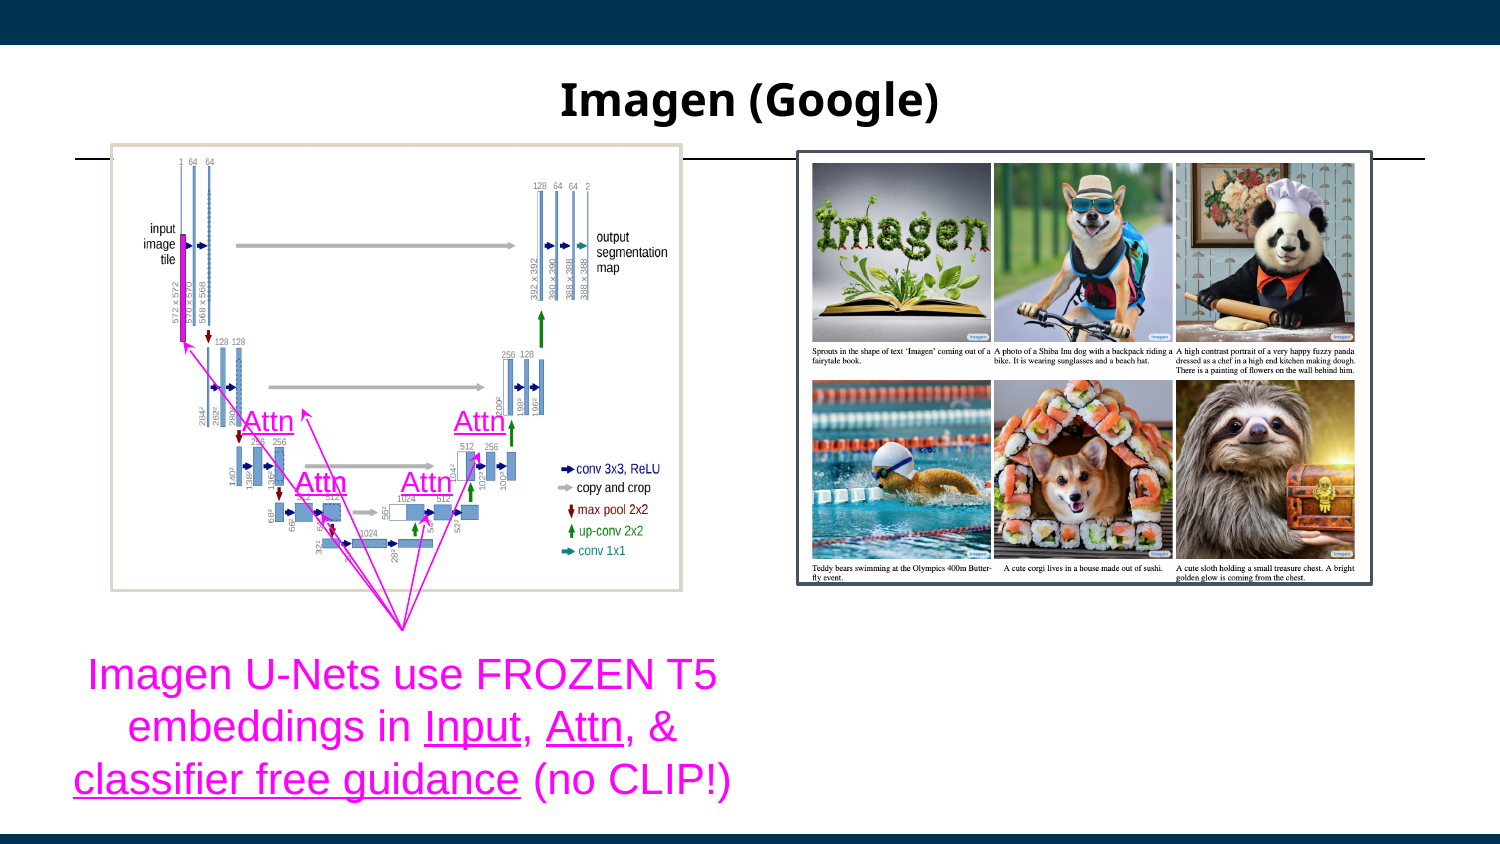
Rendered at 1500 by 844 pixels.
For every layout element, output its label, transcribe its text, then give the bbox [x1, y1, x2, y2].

title Imagen (Google) [75, 28, 1425, 169]
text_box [182, 341, 403, 631]
picture [798, 152, 1371, 583]
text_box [409, 452, 480, 631]
picture [113, 146, 680, 589]
text_box Imagen U-Nets use FROZEN T5 embeddings in Input, Attn, & classifier free guidance (no CLIP!) [27, 630, 778, 819]
